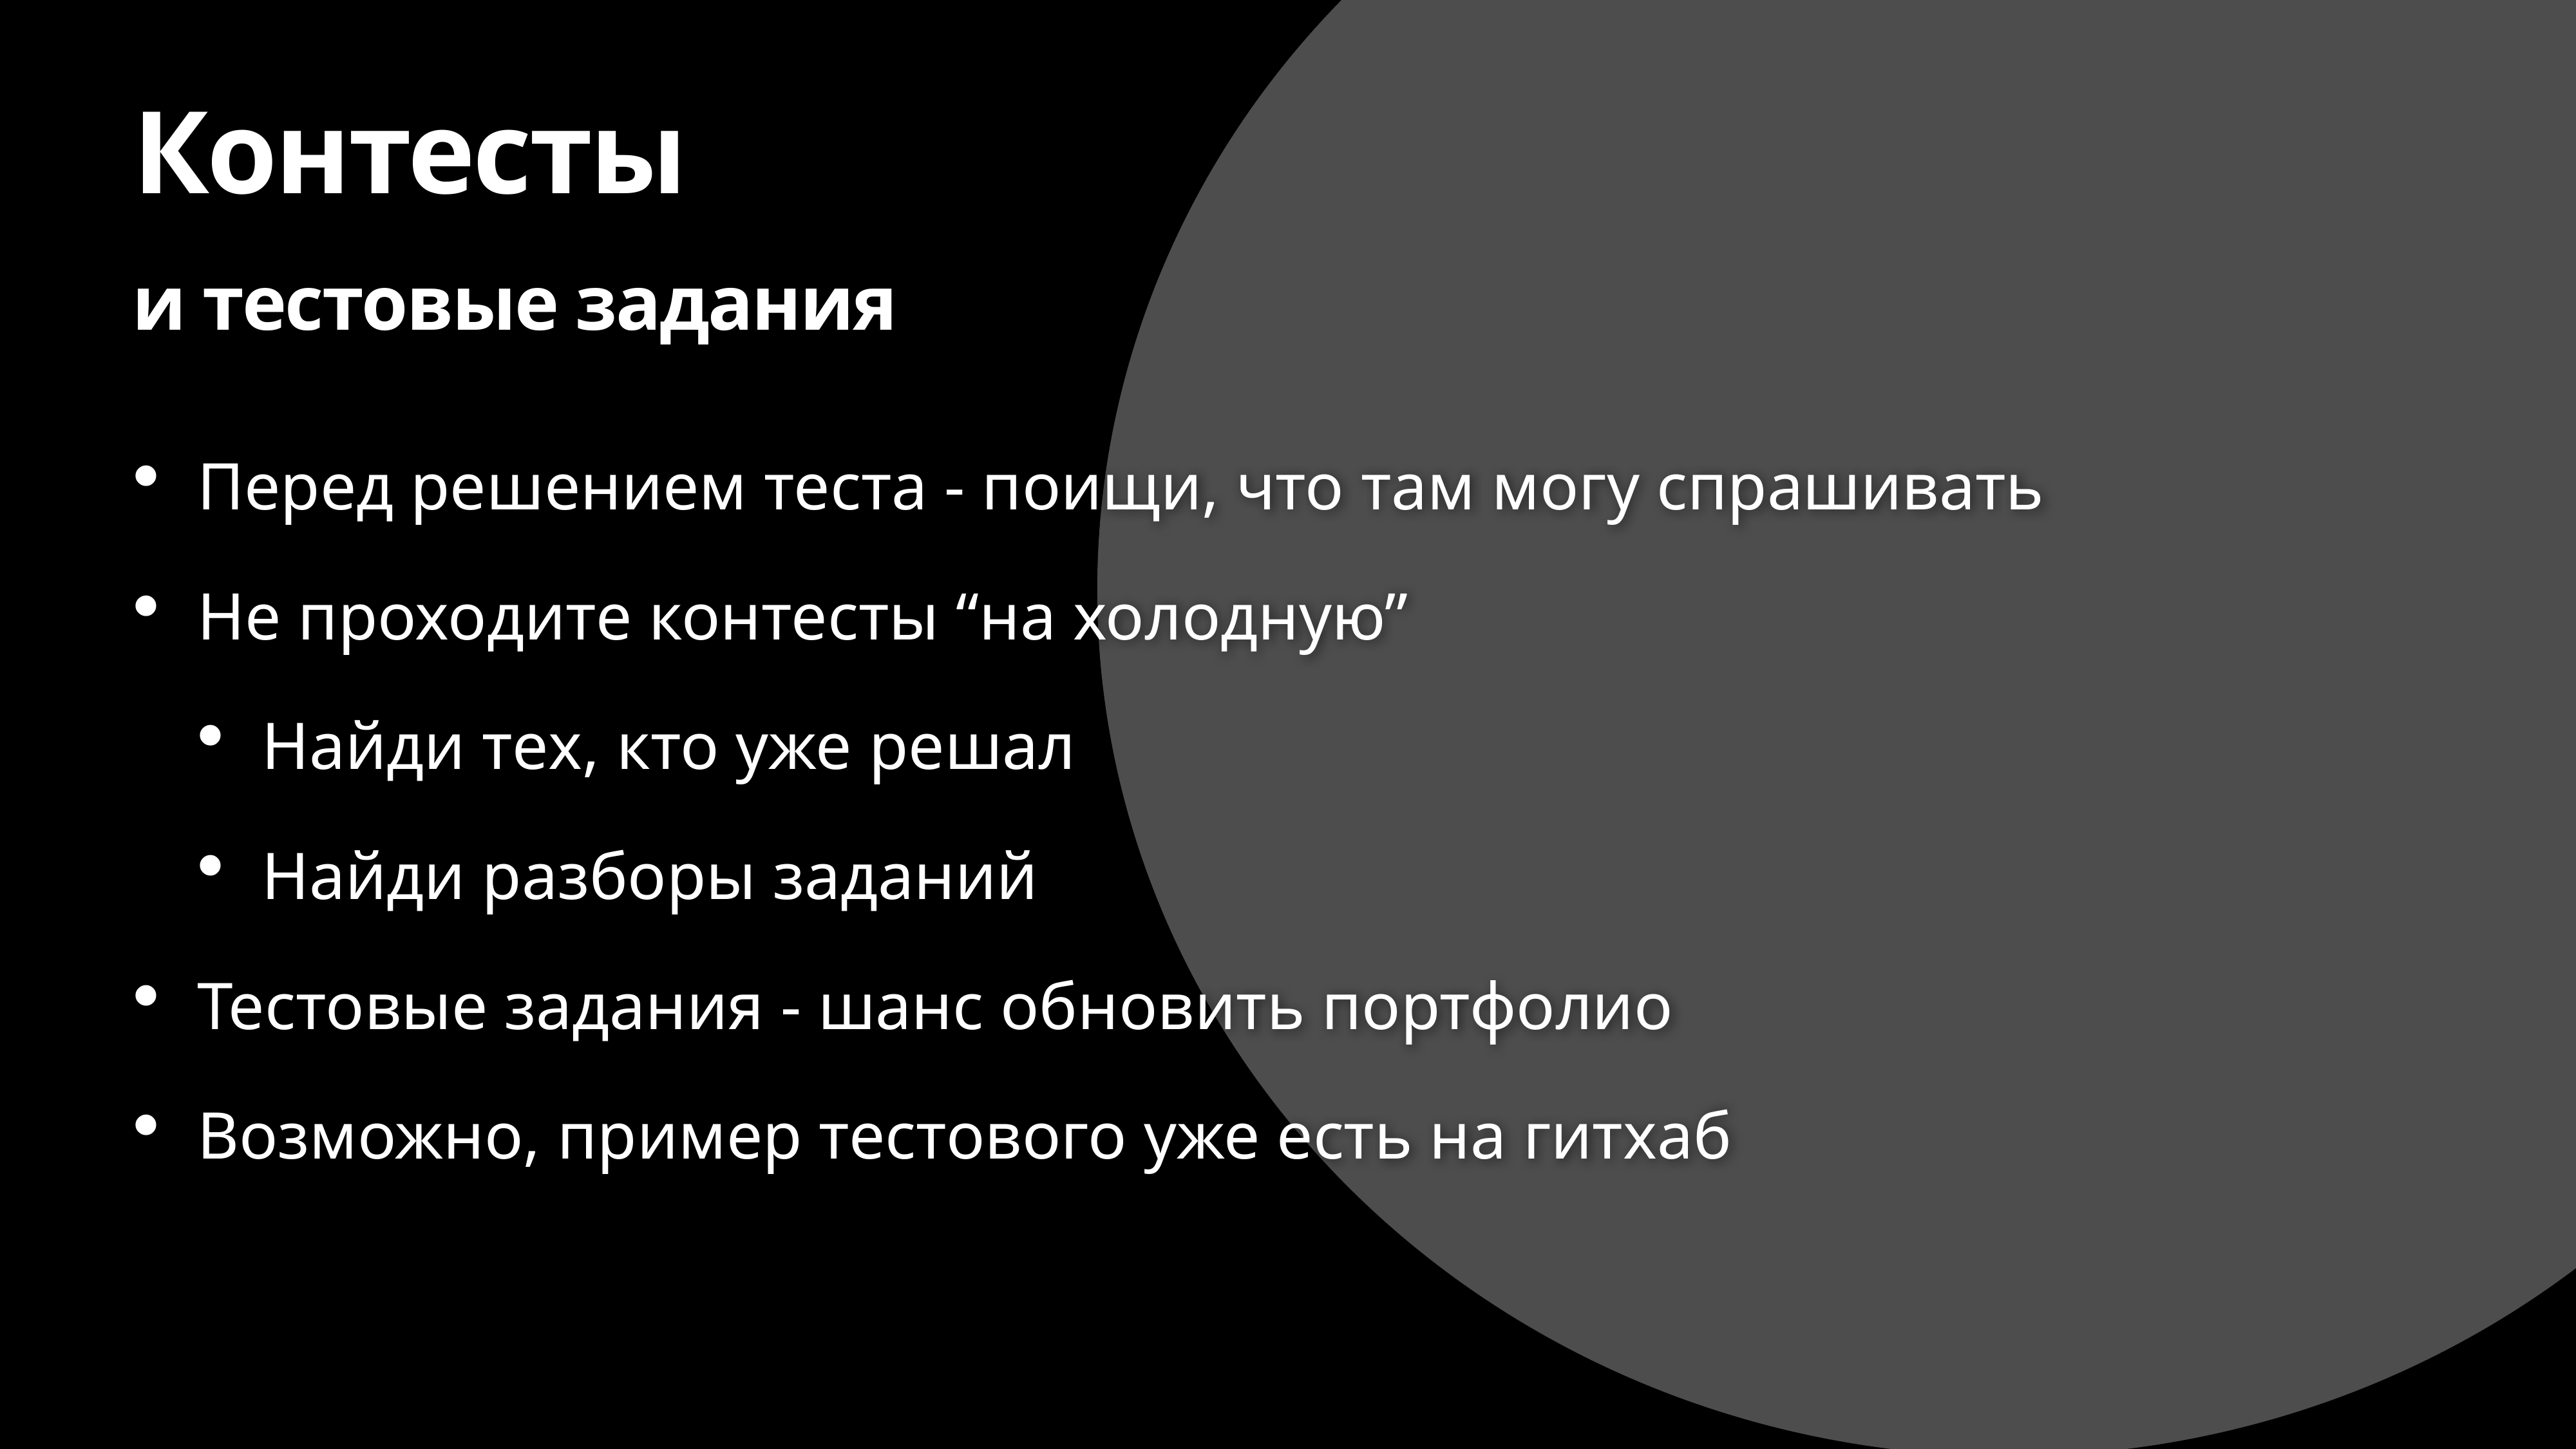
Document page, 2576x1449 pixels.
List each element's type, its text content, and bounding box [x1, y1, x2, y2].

title Контесты [127, 100, 2449, 252]
list и тестовые задания [127, 267, 2449, 367]
text_box [1110, 0, 2576, 1449]
list Перед решением теста - поищи, что там могу спрашивать Не проходите контесты “на холодную” Найди тех, кто уже решал Найди разборы заданий Тестовые задания - шанс обновить портфолио Возможно, пример тестового уже есть на гитхаб [127, 448, 2449, 1321]
